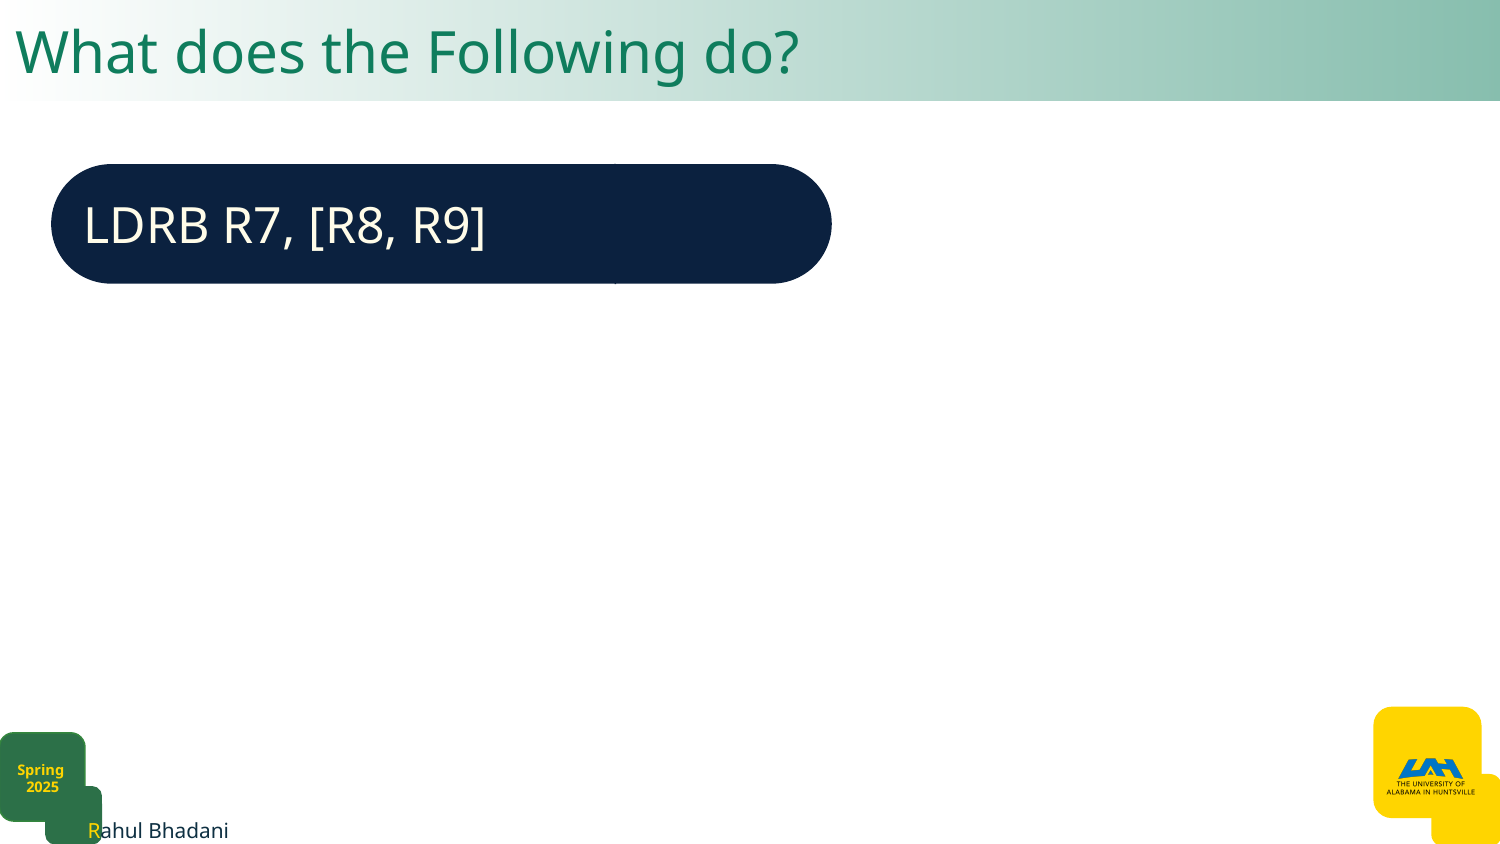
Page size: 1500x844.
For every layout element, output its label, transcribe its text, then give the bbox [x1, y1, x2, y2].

title What does the Following do? [0, 0, 1500, 101]
picture [1386, 758, 1475, 795]
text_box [50, 163, 832, 285]
